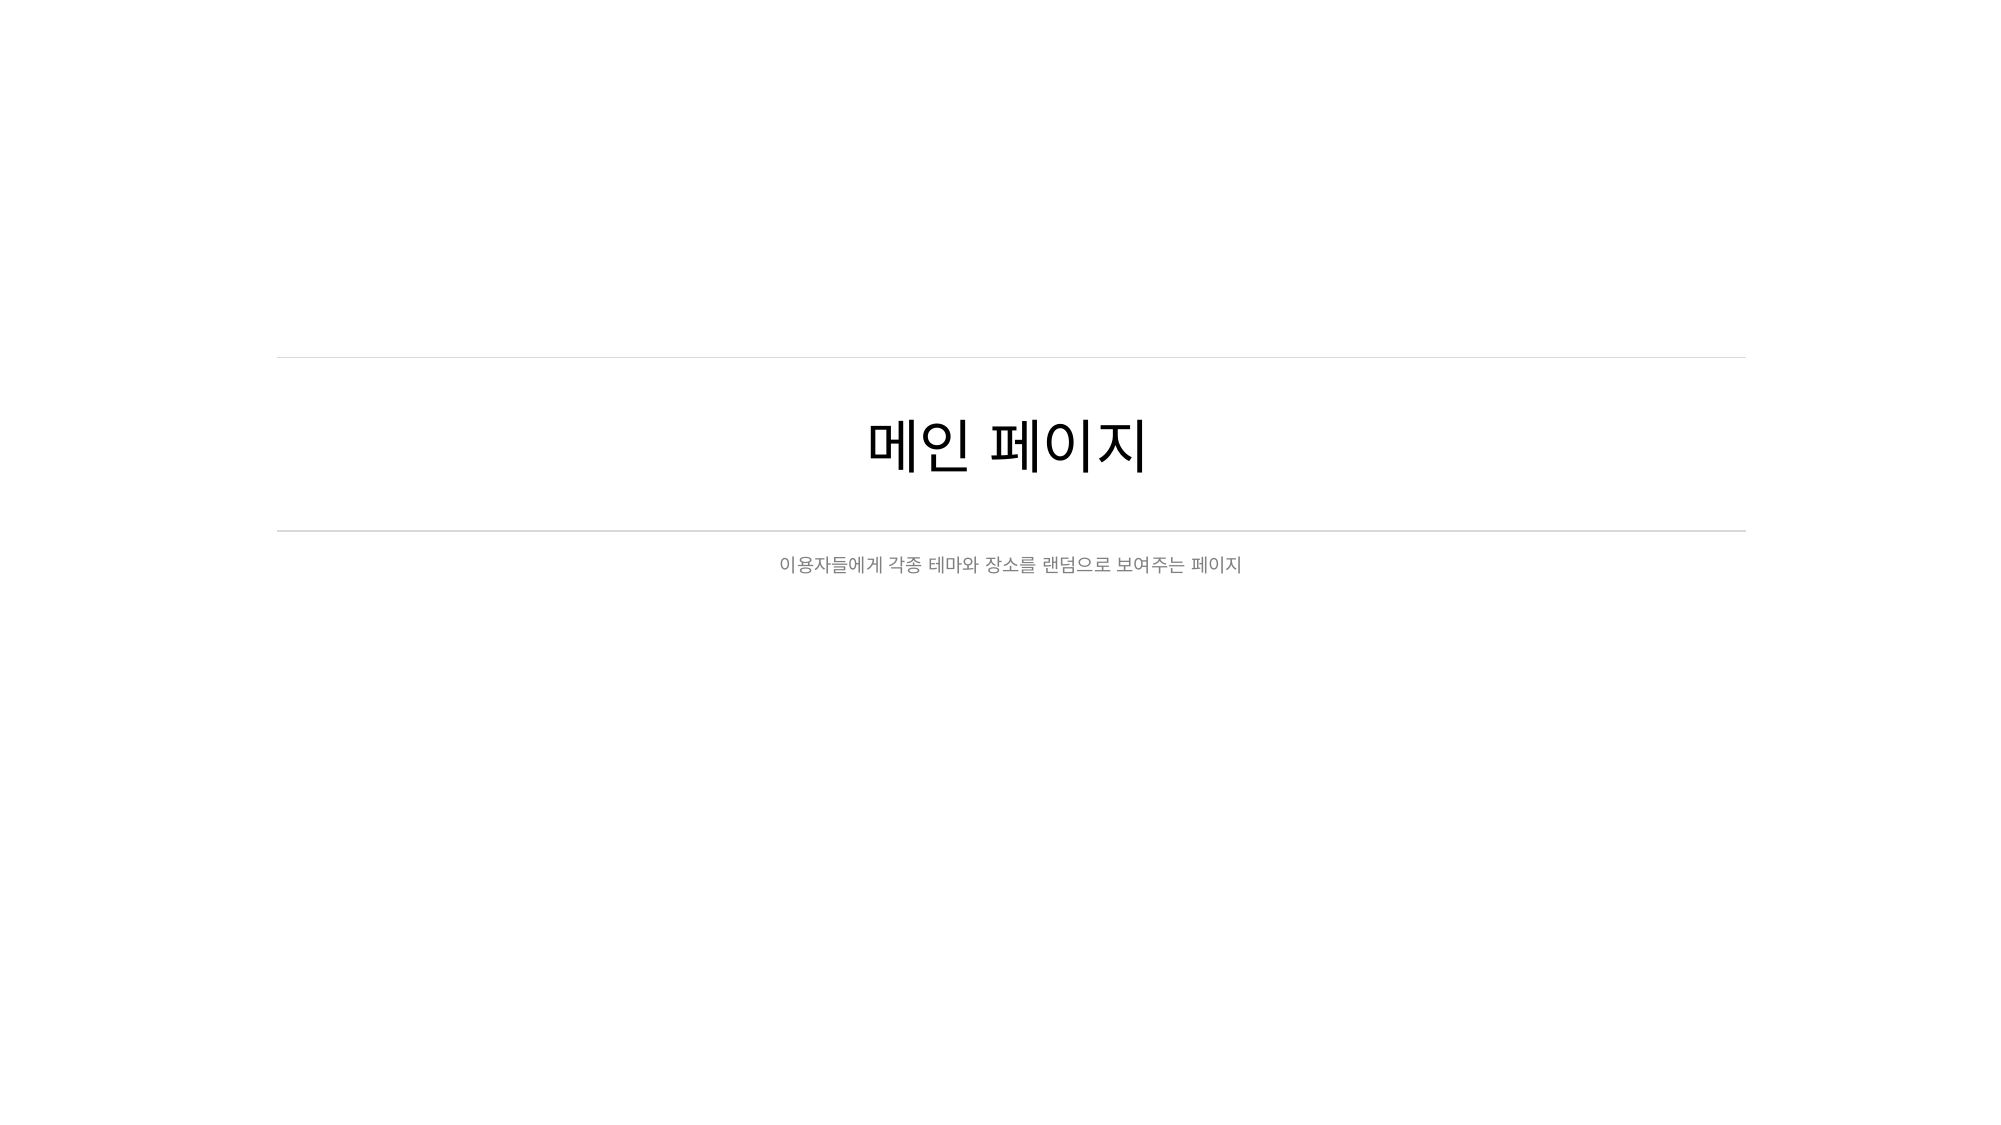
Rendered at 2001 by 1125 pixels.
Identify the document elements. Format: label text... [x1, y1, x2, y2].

title 메인 페이지 [70, 375, 1946, 515]
list 이용자들에게 각종 테마와 장소를 랜덤으로 보여주는 페이지 [276, 546, 1746, 657]
